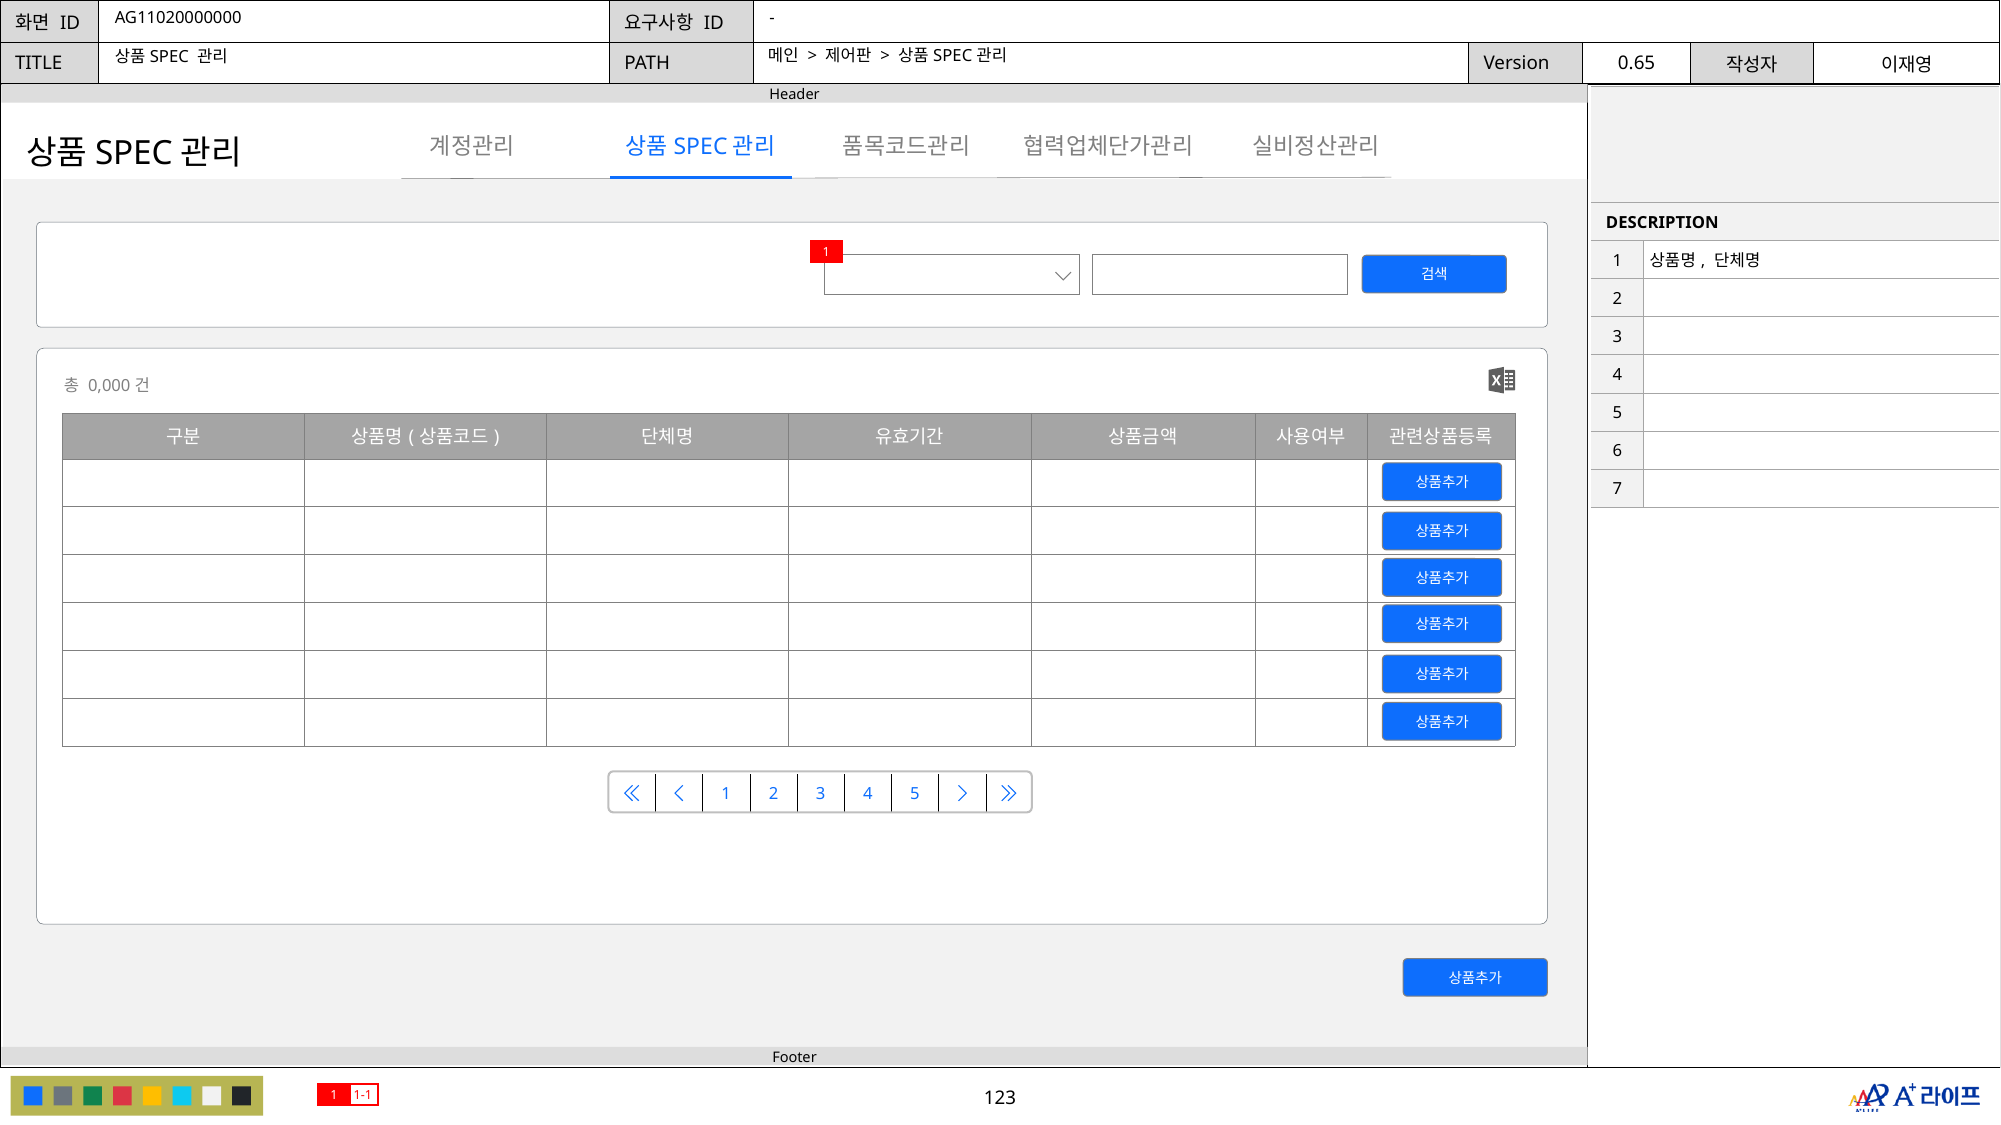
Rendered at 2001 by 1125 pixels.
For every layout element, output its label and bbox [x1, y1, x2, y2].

table_cell [789, 651, 1031, 698]
text_box [1402, 957, 1549, 998]
table_cell [1591, 394, 1643, 431]
picture [1848, 1083, 1980, 1112]
table_cell [1256, 555, 1367, 602]
table_cell [305, 555, 546, 602]
table_cell [789, 603, 1031, 650]
table_cell [1591, 241, 1643, 278]
table_cell [1256, 699, 1367, 746]
list [753, 39, 1465, 75]
table_cell [1368, 699, 1515, 746]
table_cell [63, 555, 304, 602]
table_cell [1368, 651, 1515, 698]
table_cell [1032, 699, 1255, 746]
table_cell [1256, 460, 1367, 506]
table_cell [1644, 394, 1999, 431]
table_cell [1368, 507, 1515, 554]
table_header [1591, 87, 1999, 202]
table_cell [63, 603, 304, 650]
table_cell [1368, 460, 1515, 506]
text_box [317, 1083, 379, 1106]
text_box [828, 124, 986, 167]
table_cell [547, 460, 788, 506]
table_cell [1591, 317, 1643, 354]
text_box [99, 41, 607, 72]
table_cell [789, 460, 1031, 506]
table_cell [1644, 470, 1999, 507]
text_box [1237, 124, 1395, 167]
table_header [305, 414, 546, 459]
table_cell [1032, 507, 1255, 554]
table_cell [1032, 651, 1255, 698]
table_cell [63, 507, 304, 554]
table_header [63, 414, 304, 459]
table_cell [305, 699, 546, 746]
table_cell [1032, 603, 1255, 650]
text_box [35, 221, 1549, 329]
text_box [99, 1, 610, 37]
table_cell [1032, 555, 1255, 602]
table_cell [1591, 203, 1999, 240]
table_cell [1368, 555, 1515, 602]
table_cell [1591, 432, 1643, 469]
text_box [414, 124, 530, 167]
table_cell [305, 651, 546, 698]
table_cell [1256, 651, 1367, 698]
table_cell [305, 460, 546, 506]
table_cell [1591, 470, 1643, 507]
table_cell [1644, 355, 1999, 393]
list [754, 1, 1999, 37]
table_cell [63, 460, 304, 506]
table_cell [547, 507, 788, 554]
table_cell [1032, 460, 1255, 506]
table_header [1368, 414, 1515, 459]
table_cell [1591, 279, 1643, 316]
table_cell [789, 507, 1031, 554]
table_header [789, 414, 1031, 459]
table_cell [1256, 603, 1367, 650]
table_cell [1644, 317, 1999, 354]
table_cell [547, 603, 788, 650]
table_header [1256, 414, 1367, 459]
table_cell [1644, 432, 1999, 469]
table_cell [789, 699, 1031, 746]
text_box [610, 123, 791, 167]
table_cell [789, 555, 1031, 602]
table_cell [547, 555, 788, 602]
table_cell [63, 699, 304, 746]
table_cell [1591, 355, 1643, 393]
text_box [11, 124, 257, 179]
table_cell [63, 651, 304, 698]
text_box [1008, 123, 1209, 167]
table_cell [305, 507, 546, 554]
table_cell [547, 699, 788, 746]
text_box [35, 347, 1549, 926]
table_header [1032, 414, 1255, 459]
table_cell [1644, 279, 1999, 316]
table_cell [1368, 603, 1515, 650]
table_cell [1256, 507, 1367, 554]
table_cell [547, 651, 788, 698]
table_cell [305, 603, 546, 650]
table_cell [1644, 241, 1999, 278]
table_header [547, 414, 788, 459]
